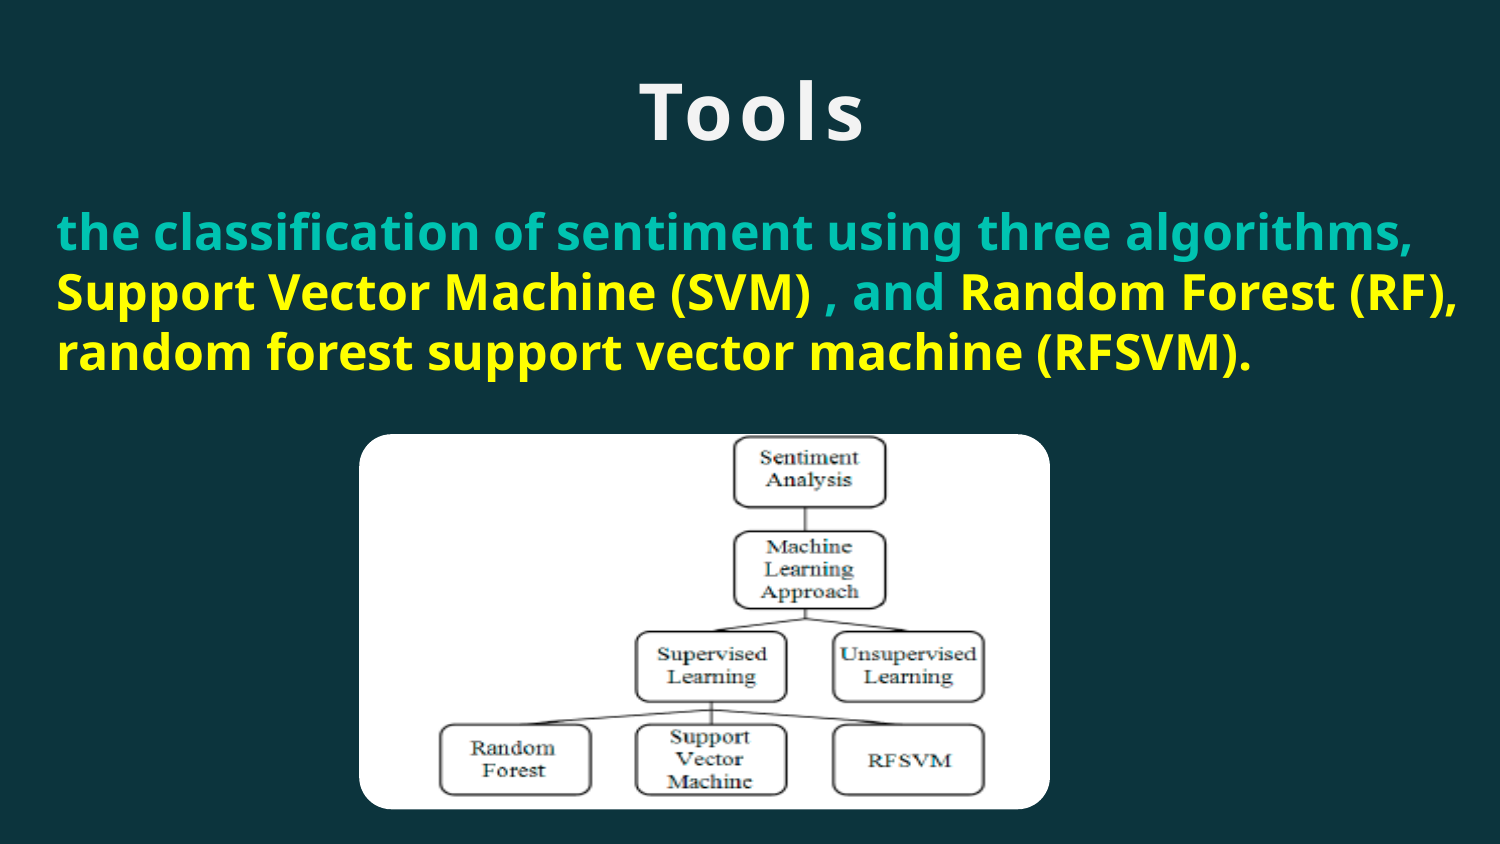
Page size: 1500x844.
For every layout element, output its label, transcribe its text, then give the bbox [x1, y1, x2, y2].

text_box the classification of sentiment using three algorithms, Support Vector Machine (SVM) , and Random Forest (RF), random forest support vector machine (RFSVM). [41, 193, 1476, 389]
title Tools [75, 47, 1428, 173]
picture [358, 433, 1051, 810]
